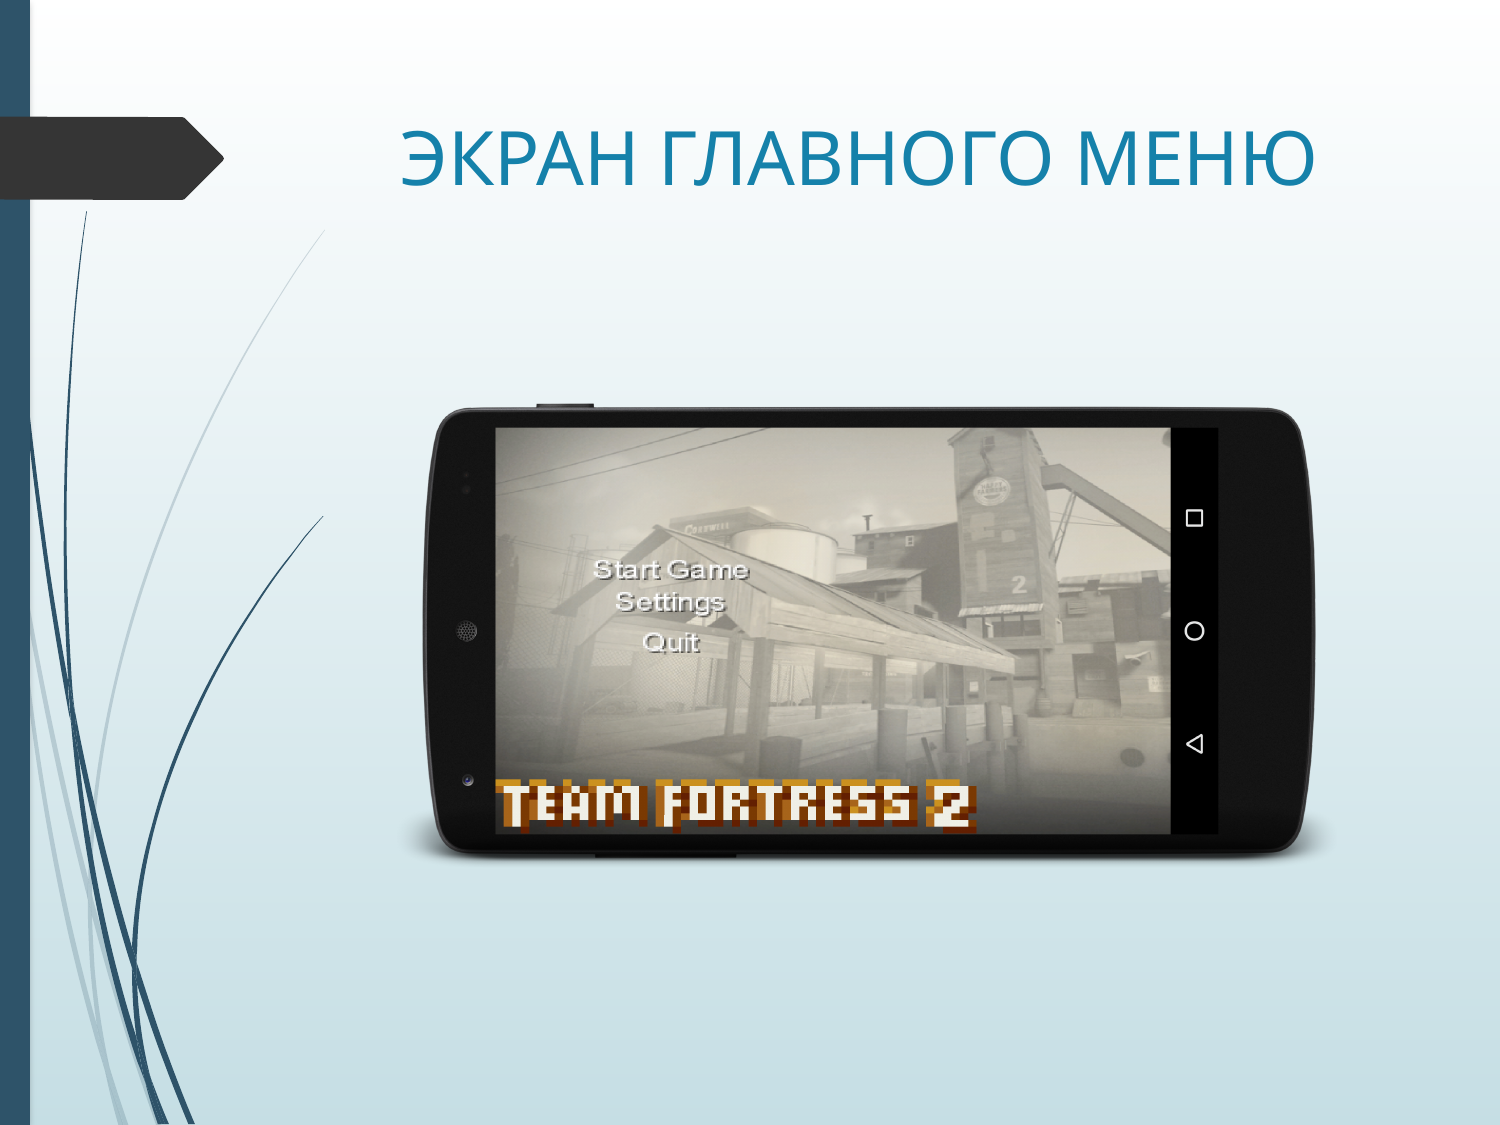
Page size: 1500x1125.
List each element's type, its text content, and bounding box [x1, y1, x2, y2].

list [396, 402, 1338, 869]
title ЭКРАН ГЛАВНОГО МЕНЮ [319, 102, 1400, 313]
